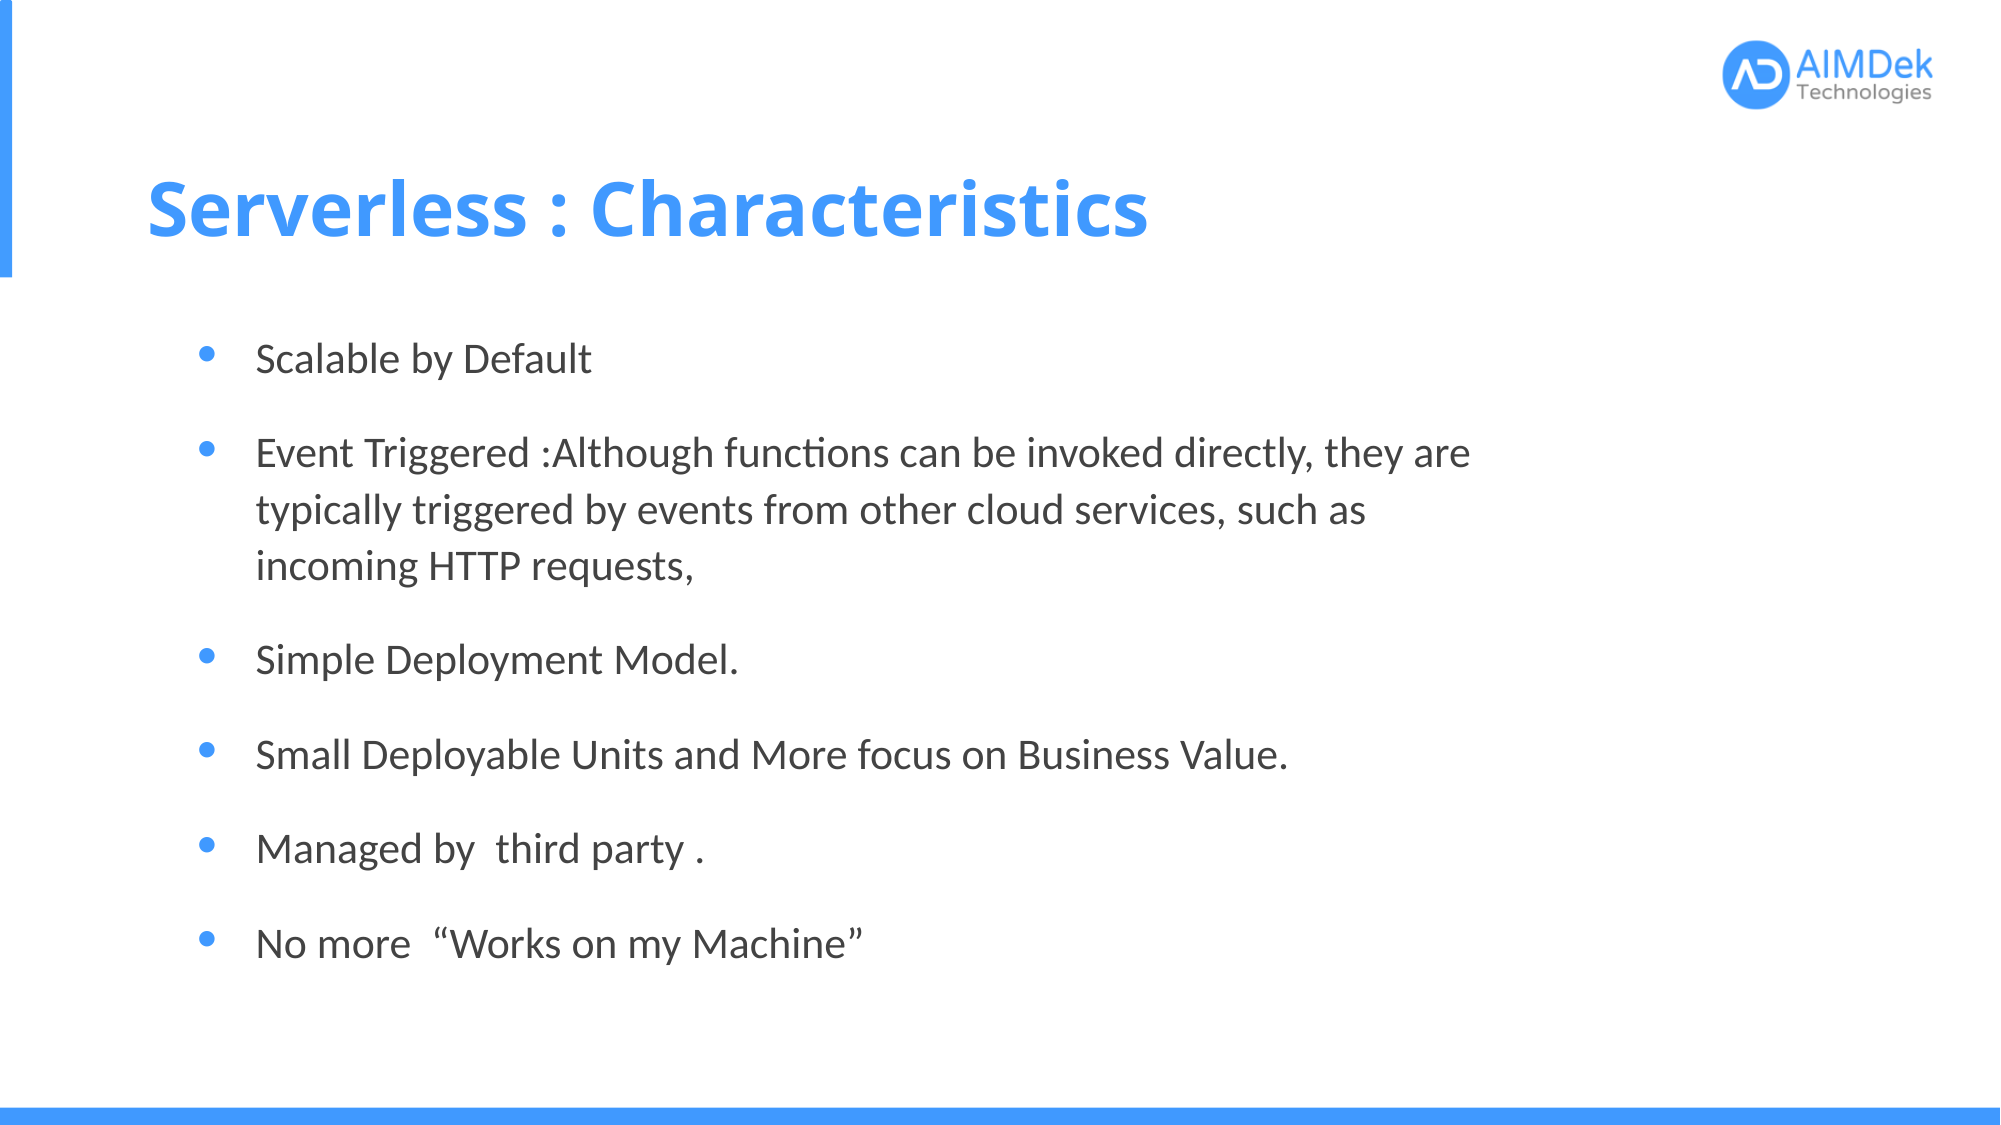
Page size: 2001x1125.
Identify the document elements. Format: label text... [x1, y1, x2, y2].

list Scalable by Default Event Triggered :Although functions can be invoked directly, they are typically triggered by events from other cloud services, such as incoming HTTP requests, Simple Deployment Model. Small Deployable Units and More focus on Business Value. Managed by third party . No more “Works on my Machine” [173, 314, 1662, 991]
picture [1718, 37, 1937, 113]
title Serverless : Characteristics [137, 97, 1693, 315]
